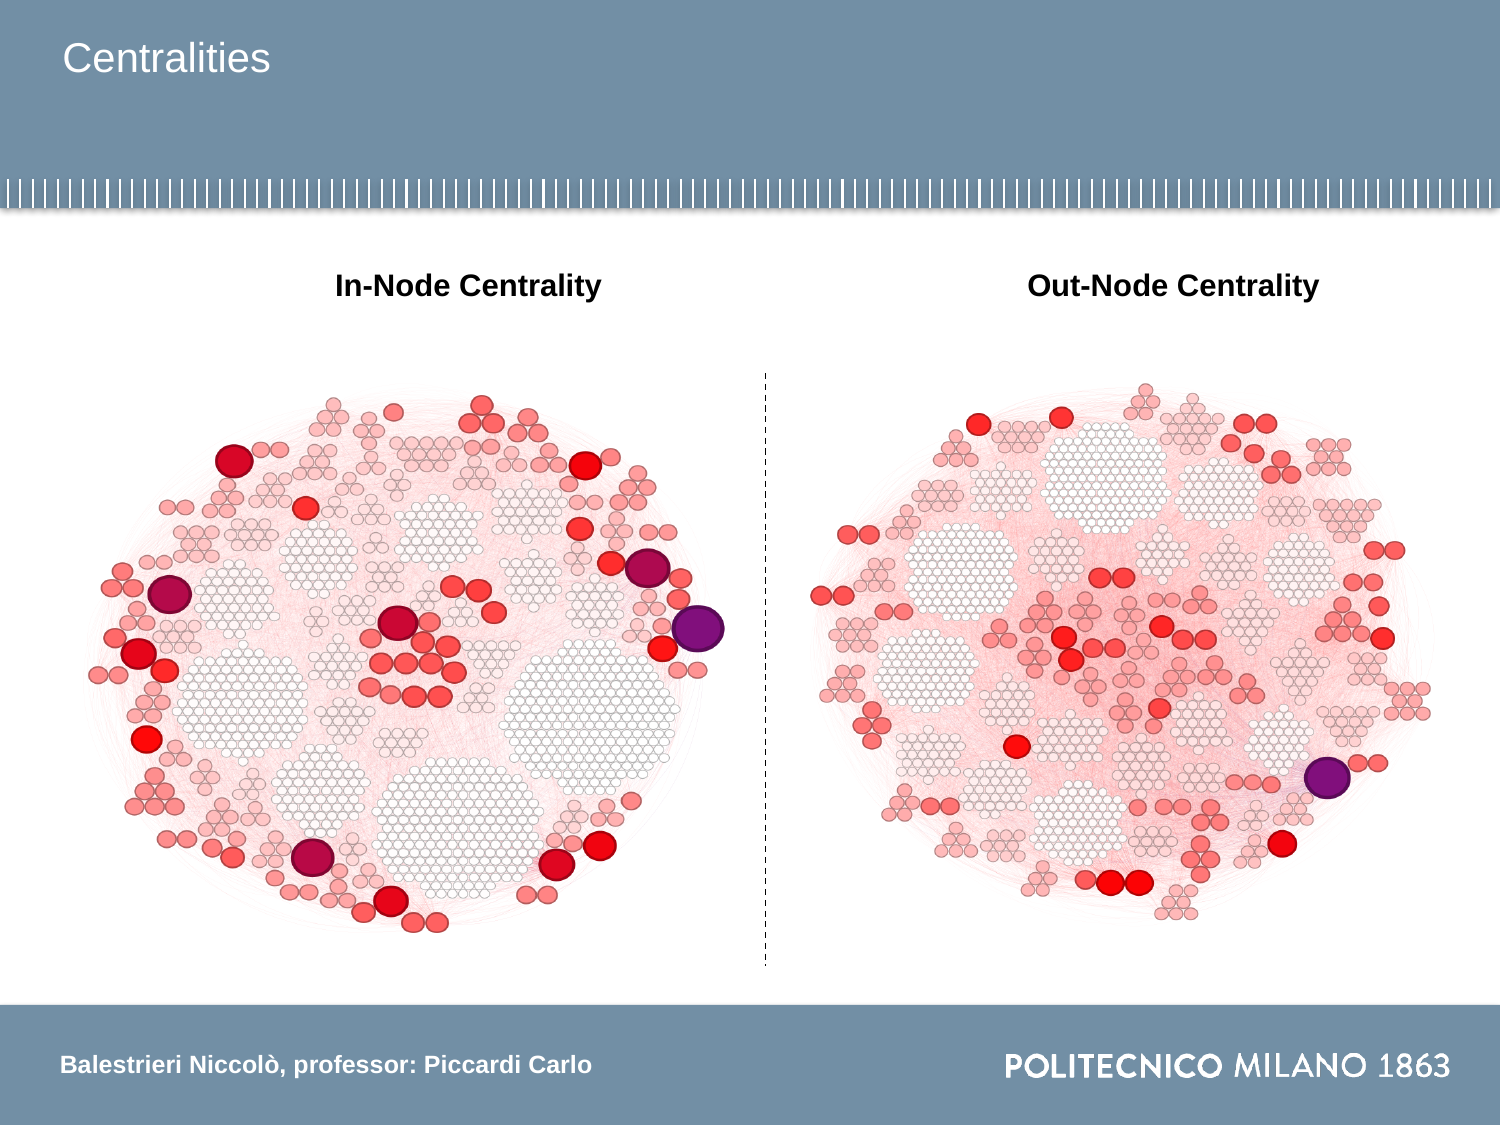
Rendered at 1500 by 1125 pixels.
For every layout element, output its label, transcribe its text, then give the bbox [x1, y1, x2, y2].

picture [784, 349, 1456, 954]
picture [999, 1041, 1456, 1089]
text_box Out-Node Centrality [767, 257, 1455, 311]
list In-Node Centrality [62, 257, 750, 311]
picture [62, 362, 751, 967]
title Centralities [47, 22, 1455, 161]
